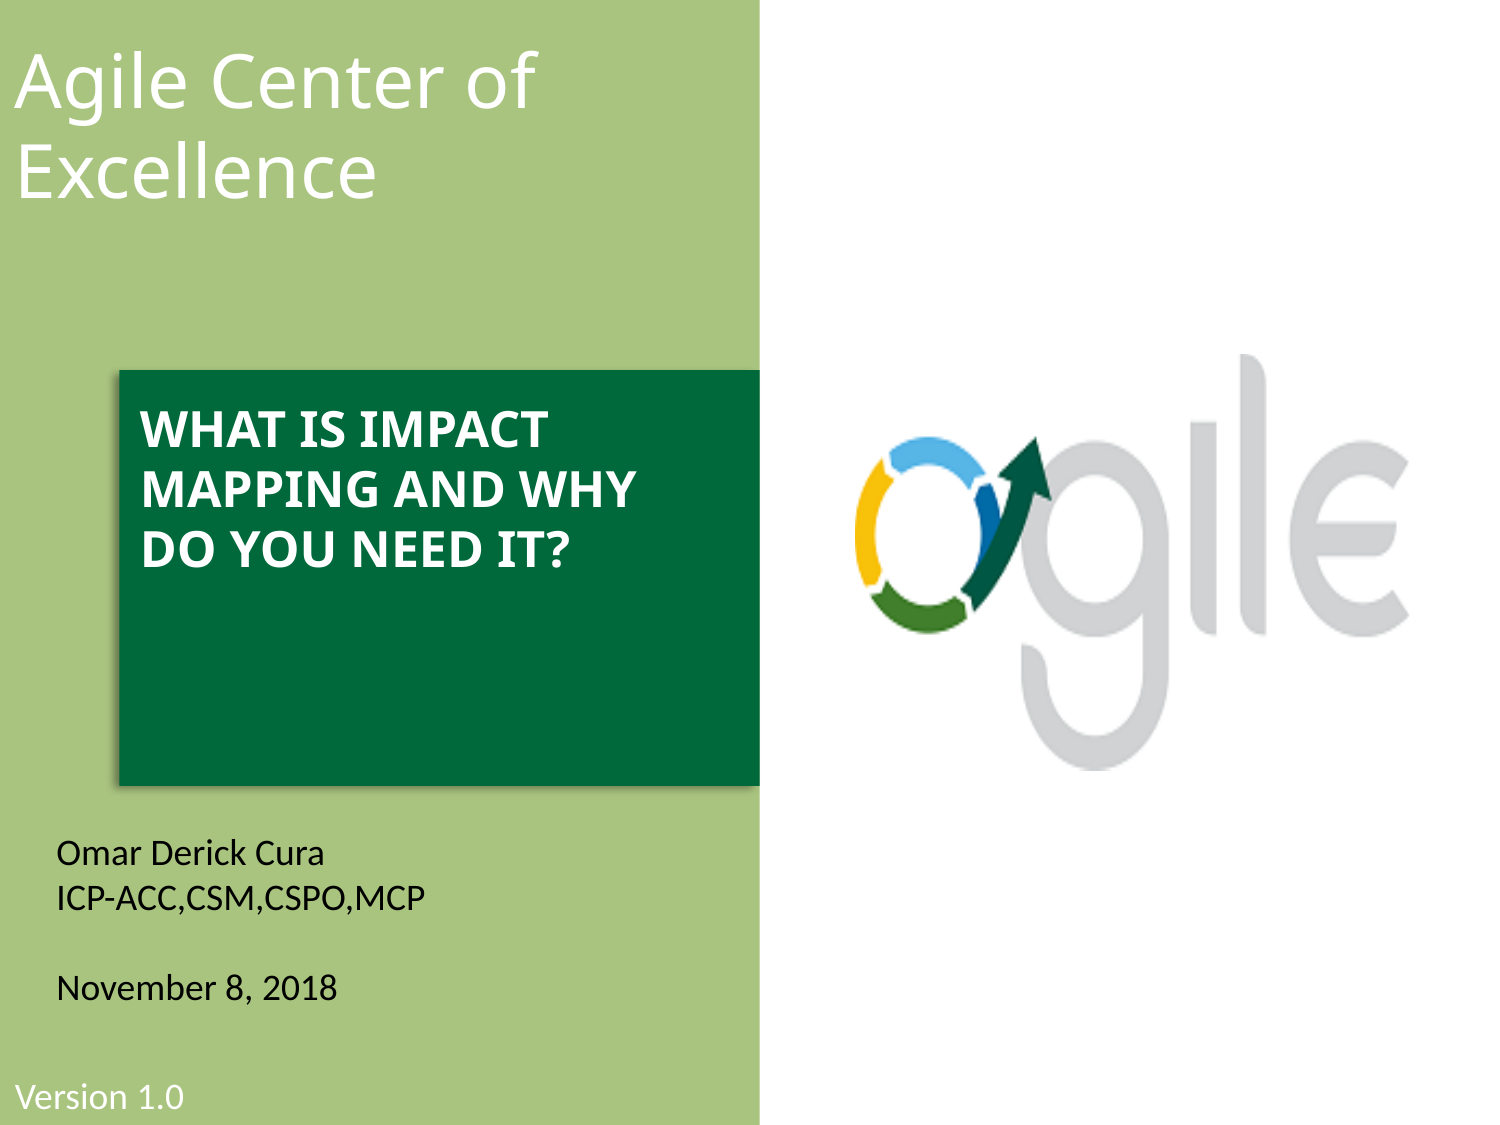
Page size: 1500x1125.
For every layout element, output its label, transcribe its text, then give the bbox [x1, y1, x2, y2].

text_box WHAT IS IMPACT MAPPING AND WHY DO YOU NEED IT? [124, 389, 713, 585]
text_box Omar Derick Cura ICP-ACC,CSM,CSPO,MCP November 8, 2018 [41, 821, 467, 1061]
text_box Version 1.0 [0, 1064, 255, 1125]
picture [855, 354, 1410, 771]
